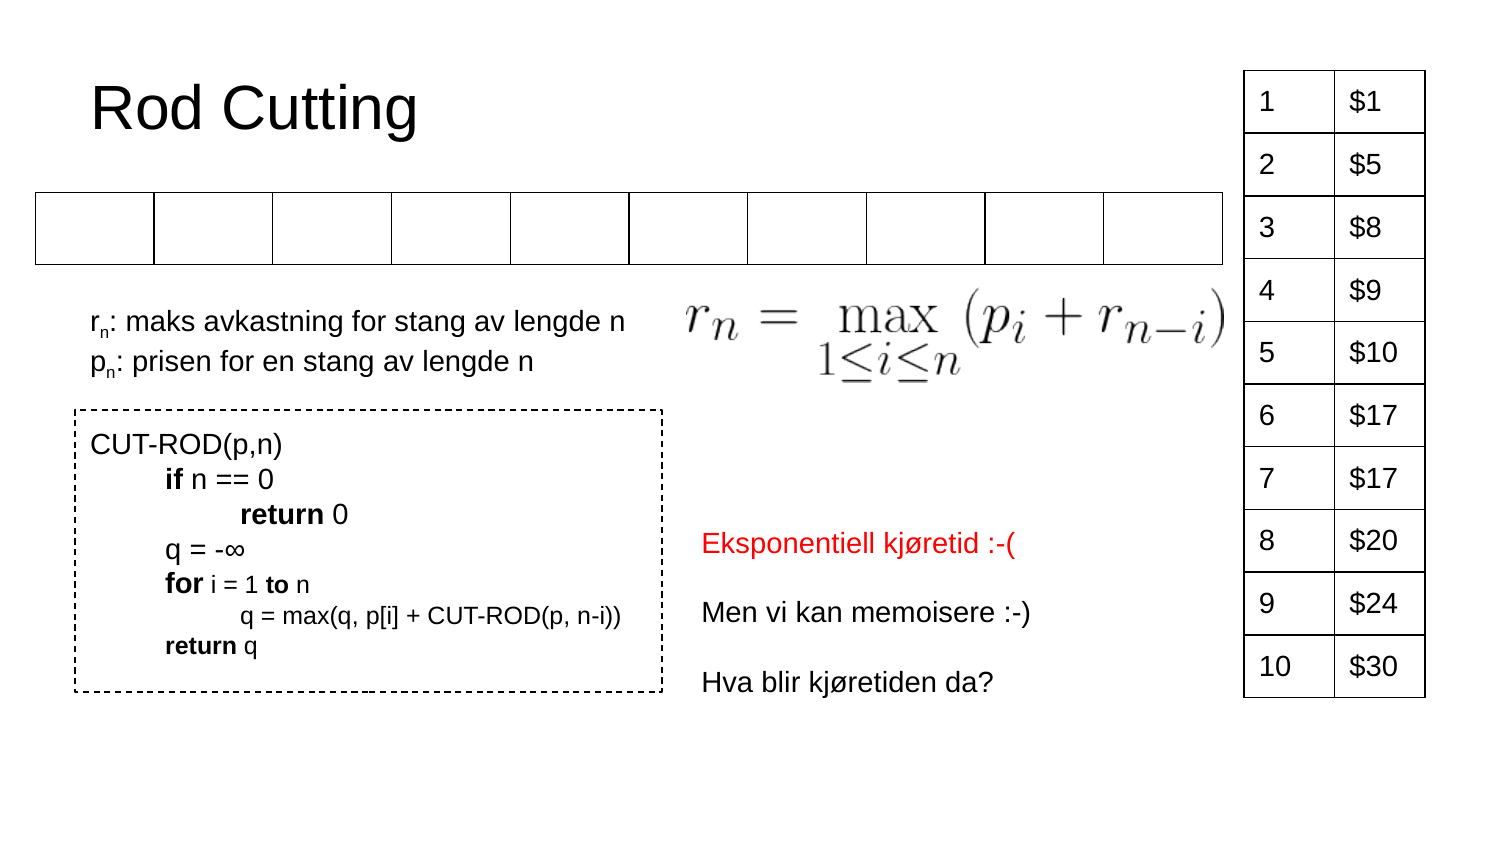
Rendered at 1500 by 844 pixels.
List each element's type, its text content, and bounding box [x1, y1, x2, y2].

table_header [392, 193, 510, 264]
text_box rn: maks avkastning for stang av lengde n pn: prisen for en stang av lengde n [75, 287, 686, 392]
table_cell $9 [1335, 259, 1424, 321]
table_cell 7 [1245, 447, 1334, 509]
table_header [155, 193, 272, 264]
text_box Eksponentiell kjøretid :-( Men vi kan memoisere :-) Hva blir kjøretiden da? [686, 508, 1068, 714]
table_header [867, 193, 984, 264]
table_cell $24 [1335, 573, 1424, 634]
table_cell 8 [1245, 510, 1334, 571]
table_cell 9 [1245, 573, 1334, 634]
table_cell 2 [1245, 134, 1334, 195]
table_header [273, 193, 391, 264]
table_cell $10 [1335, 322, 1424, 383]
table_header [1104, 193, 1222, 264]
table_cell 3 [1245, 197, 1334, 258]
table_header [748, 193, 866, 264]
table_cell $20 [1335, 510, 1424, 571]
table_cell $8 [1335, 197, 1424, 258]
table_header [511, 193, 628, 264]
table_cell $30 [1335, 636, 1424, 697]
table_cell 4 [1245, 259, 1334, 321]
table_cell $17 [1335, 385, 1424, 446]
table_cell $5 [1335, 134, 1424, 195]
table_header [36, 193, 153, 264]
table_header $1 [1335, 71, 1424, 132]
table_header [630, 193, 747, 264]
table_header 1 [1245, 71, 1334, 132]
table_cell 5 [1245, 322, 1334, 383]
title Rod Cutting [75, 33, 1425, 175]
table_cell $17 [1335, 447, 1424, 509]
picture [686, 286, 1225, 383]
table_cell 10 [1245, 636, 1334, 697]
text_box CUT-ROD(p,n) if n == 0 return 0 q = -∞ for i = 1 to n q = max(q, p[i] + CUT-ROD(p, n-i)) return q [74, 410, 662, 692]
table_header [986, 193, 1103, 264]
table_cell 6 [1245, 385, 1334, 446]
